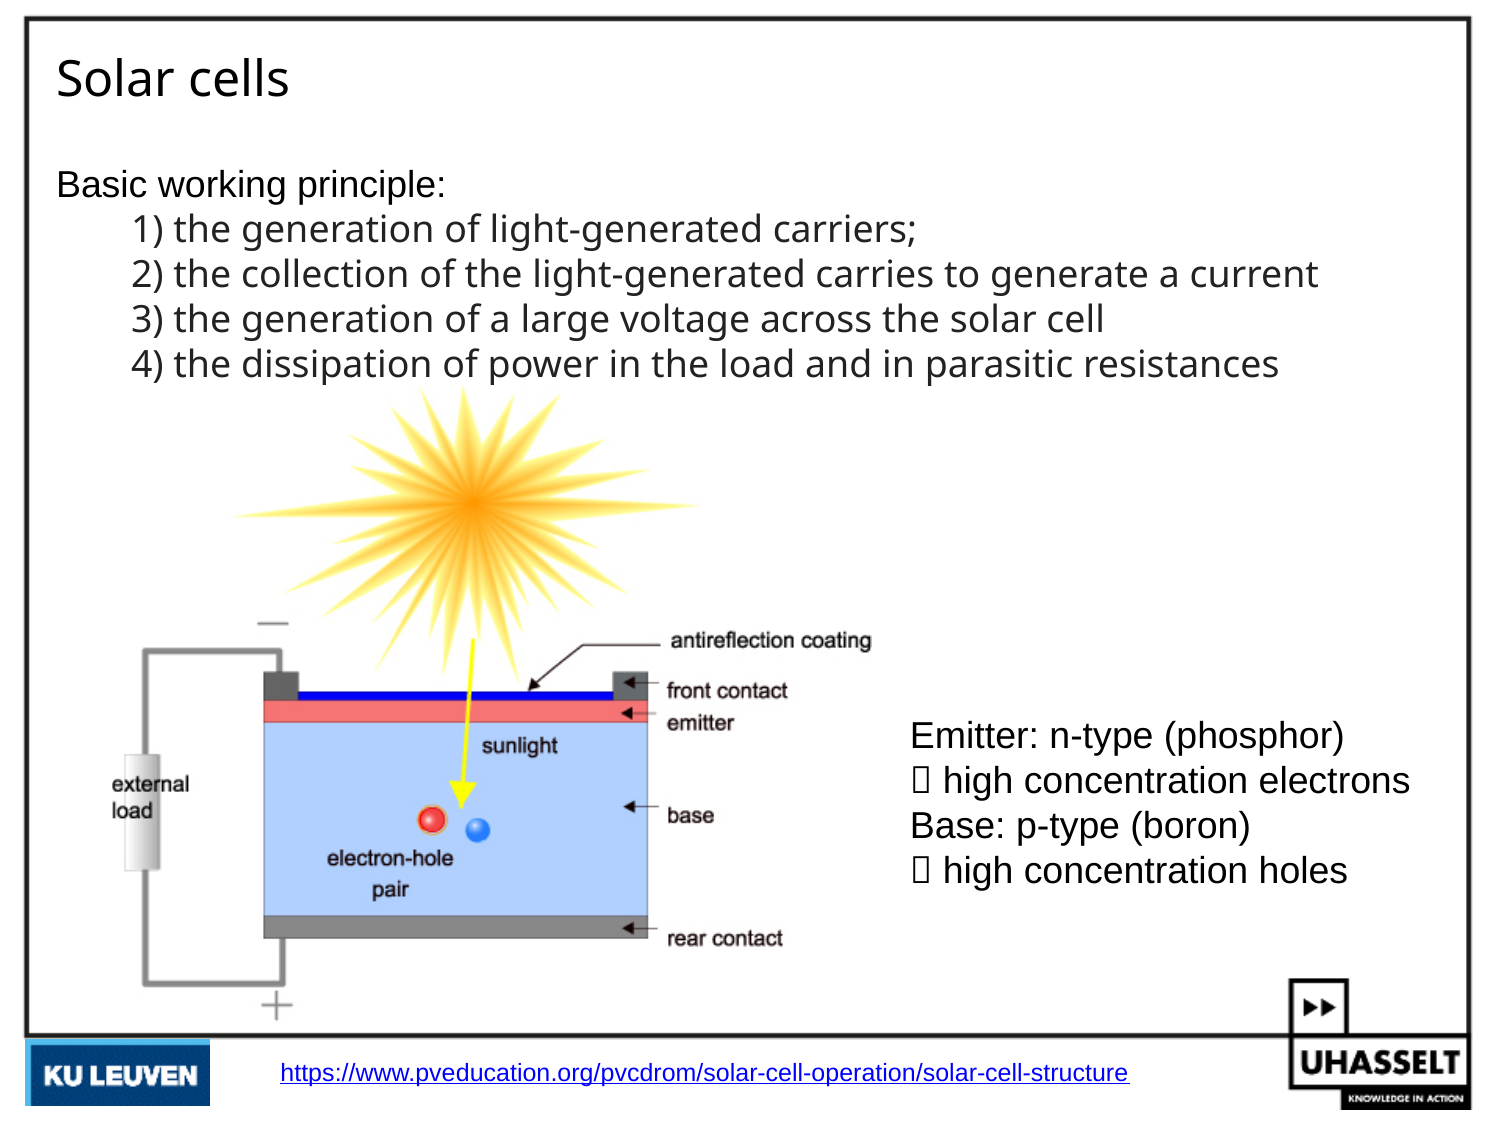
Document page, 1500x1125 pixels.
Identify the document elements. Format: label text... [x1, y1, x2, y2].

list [25, 1039, 211, 1106]
text_box Emitter: n-type (phosphor)  high concentration electrons Base: p-type (boron)  high concentration holes [895, 703, 1459, 898]
text_box Basic working principle: 1) the generation of light-generated carriers; 2) the collection of the light-generated carries to generate a current 3) the generation of a large voltage across the solar cell 4) the dissipation of power in the load and in parasitic resistances [41, 152, 1424, 438]
picture [20, 12, 1476, 1110]
title Solar cells [41, 30, 1459, 122]
text_box https://www.pveducation.org/pvcdrom/solar-cell-operation/solar-cell-structure [265, 1048, 1314, 1094]
